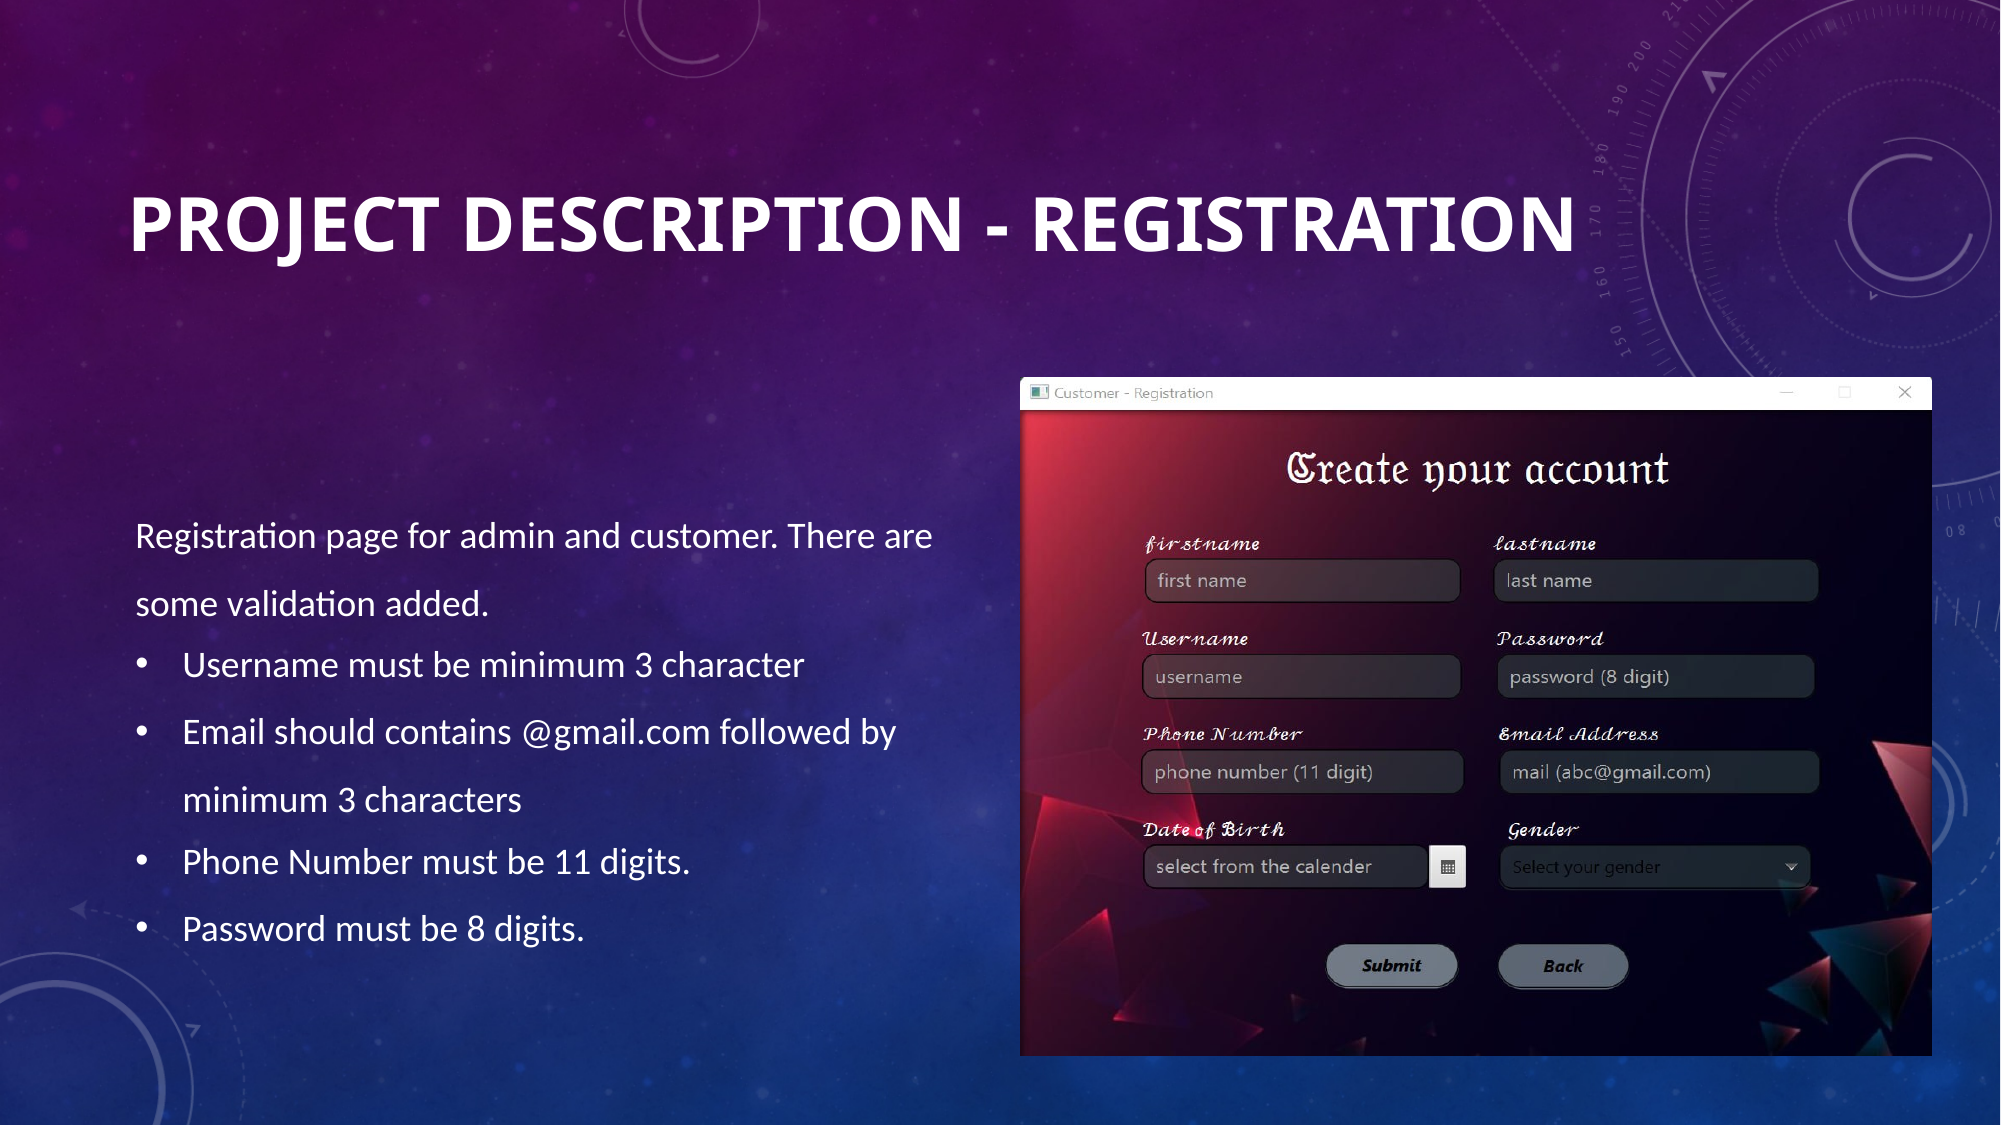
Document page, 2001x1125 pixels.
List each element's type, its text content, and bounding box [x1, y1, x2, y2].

picture [0, 0, 2001, 1125]
title Project description - registration [112, 79, 1775, 318]
text_box Registration page for admin and customer. There are some validation added. [120, 481, 1000, 610]
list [1020, 377, 1932, 1056]
text_box Username must be minimum 3 character Email should contains @gmail.com followed by minimum 3 characters [120, 610, 1014, 828]
text_box Phone Number must be 11 digits. Password must be 8 digits. [120, 806, 944, 957]
